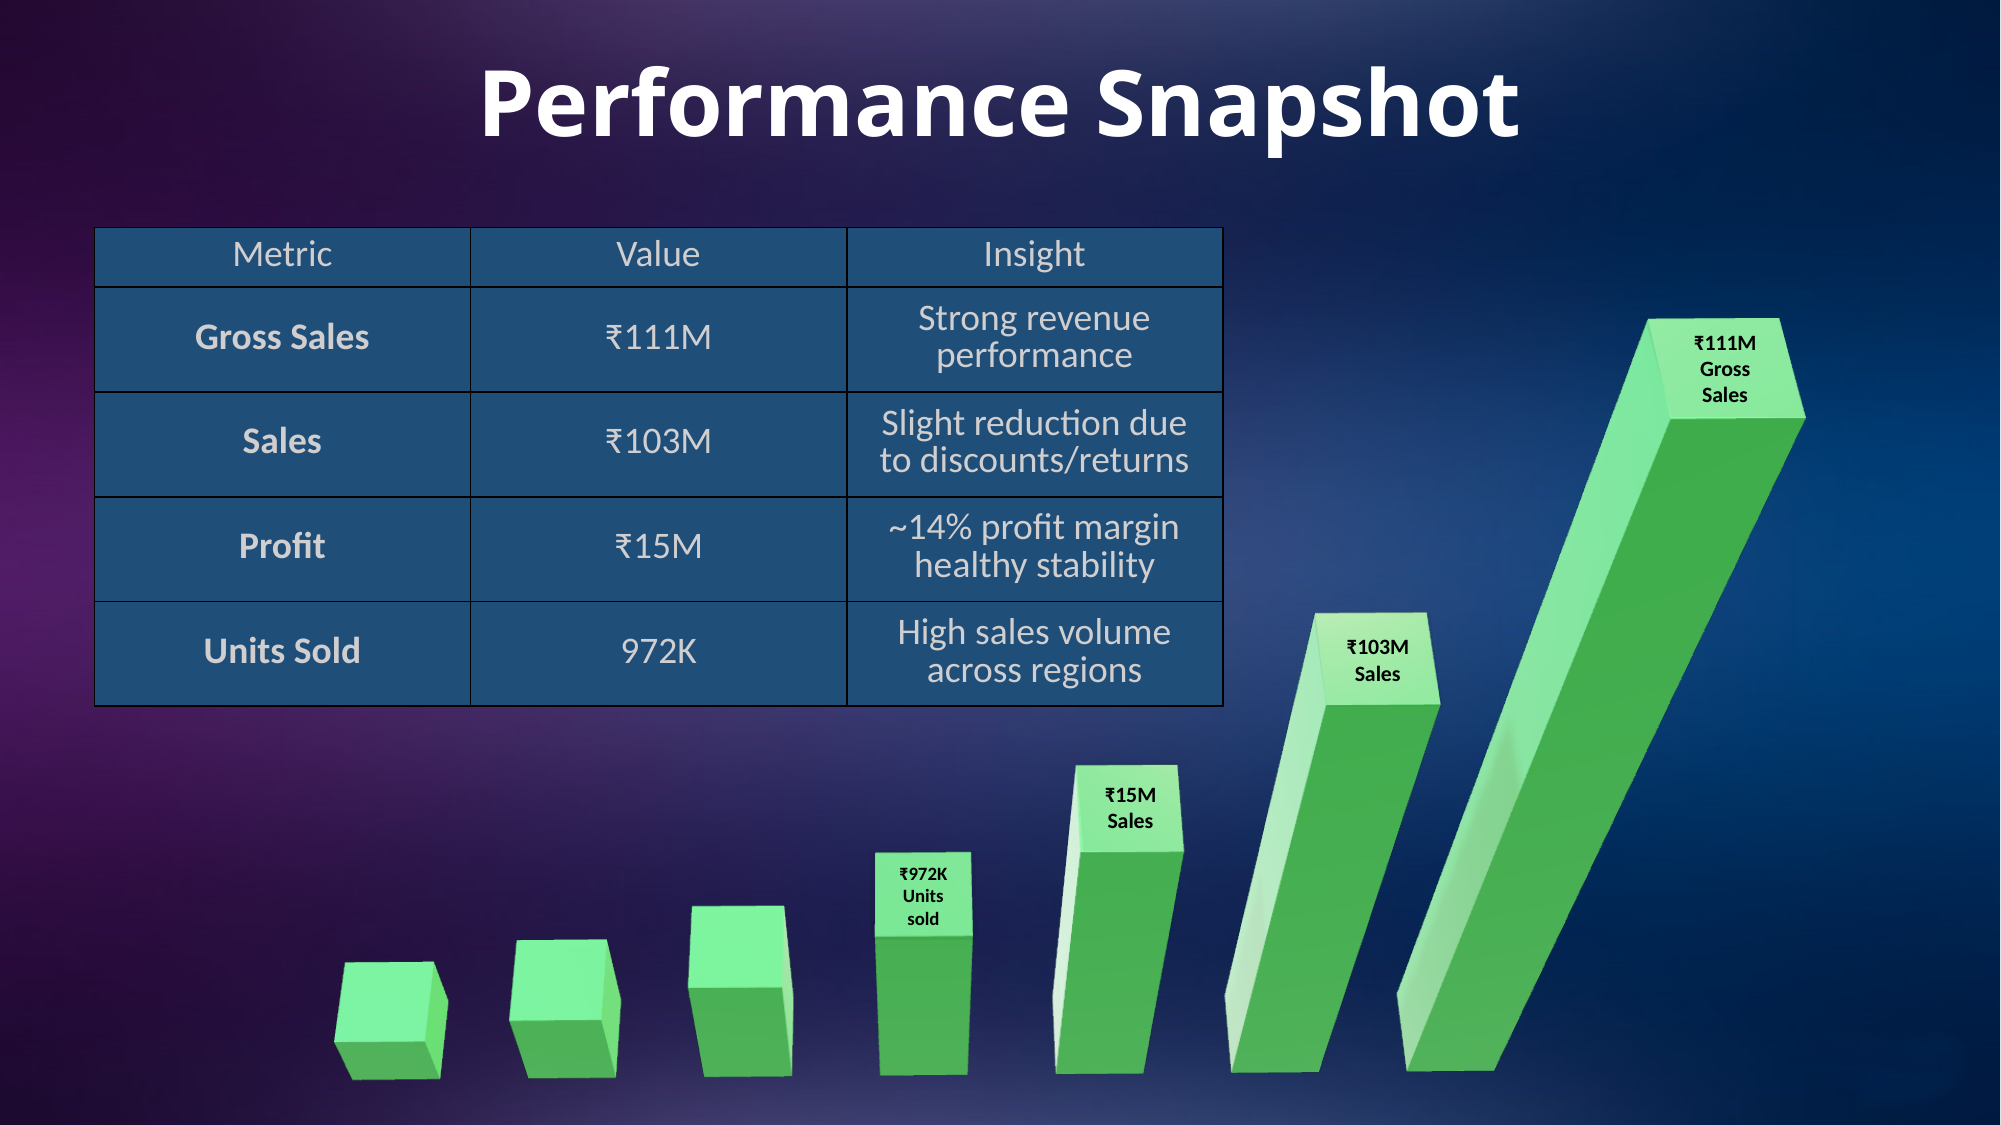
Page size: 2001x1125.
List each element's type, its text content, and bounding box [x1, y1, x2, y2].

table_header Value [471, 228, 846, 286]
table_cell ₹111M [471, 288, 846, 391]
table_cell Profit [95, 498, 470, 601]
table_cell Slight reduction due to discounts/returns [848, 393, 1222, 496]
picture [0, 0, 2001, 1125]
table_cell High sales volume across regions [848, 602, 1222, 705]
title Performance Snapshot [137, 0, 1863, 215]
table_cell ₹15M [471, 498, 846, 601]
text_box ₹111M Gross Sales [1643, 317, 1807, 418]
table_header Insight [848, 228, 1222, 286]
table_cell ~14% profit margin healthy stability [848, 498, 1222, 601]
table_header Metric [95, 228, 470, 286]
table_cell Units Sold [95, 602, 470, 705]
table_cell Sales [95, 393, 470, 496]
table_cell Gross Sales [95, 288, 470, 391]
table_cell ₹103M [471, 393, 846, 496]
text_box ₹103M Sales [1312, 611, 1444, 708]
text_box ₹972K Units sold [868, 850, 978, 941]
table_cell Strong revenue performance [848, 288, 1222, 391]
table_cell 972K [471, 602, 846, 705]
text_box ₹15M Sales [1075, 761, 1186, 853]
